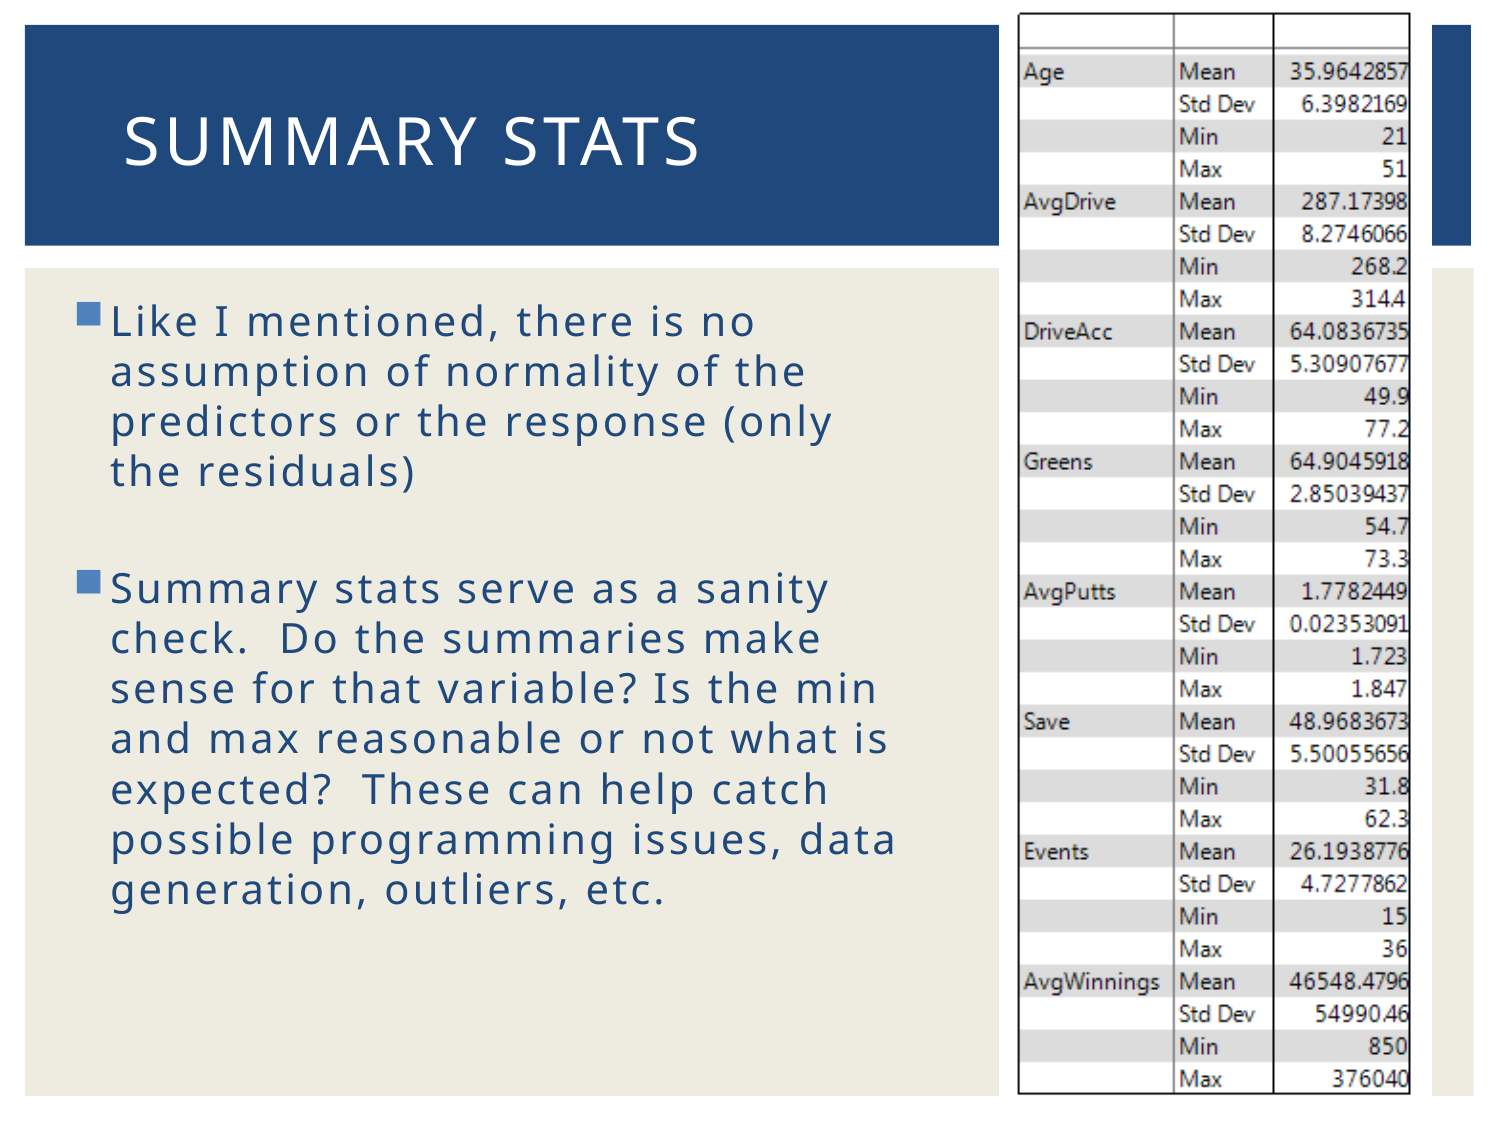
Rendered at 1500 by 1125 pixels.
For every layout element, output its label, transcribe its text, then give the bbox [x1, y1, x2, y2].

picture [999, 0, 1432, 1125]
title Summary stats [75, 45, 750, 233]
list Like I mentioned, there is no assumption of normality of the predictors or the response (only the residuals) Summary stats serve as a sanity check. Do the summaries make sense for that variable? Is the min and max reasonable or not what is expected? These can help catch possible programming issues, data generation, outliers, etc. [50, 287, 938, 1030]
